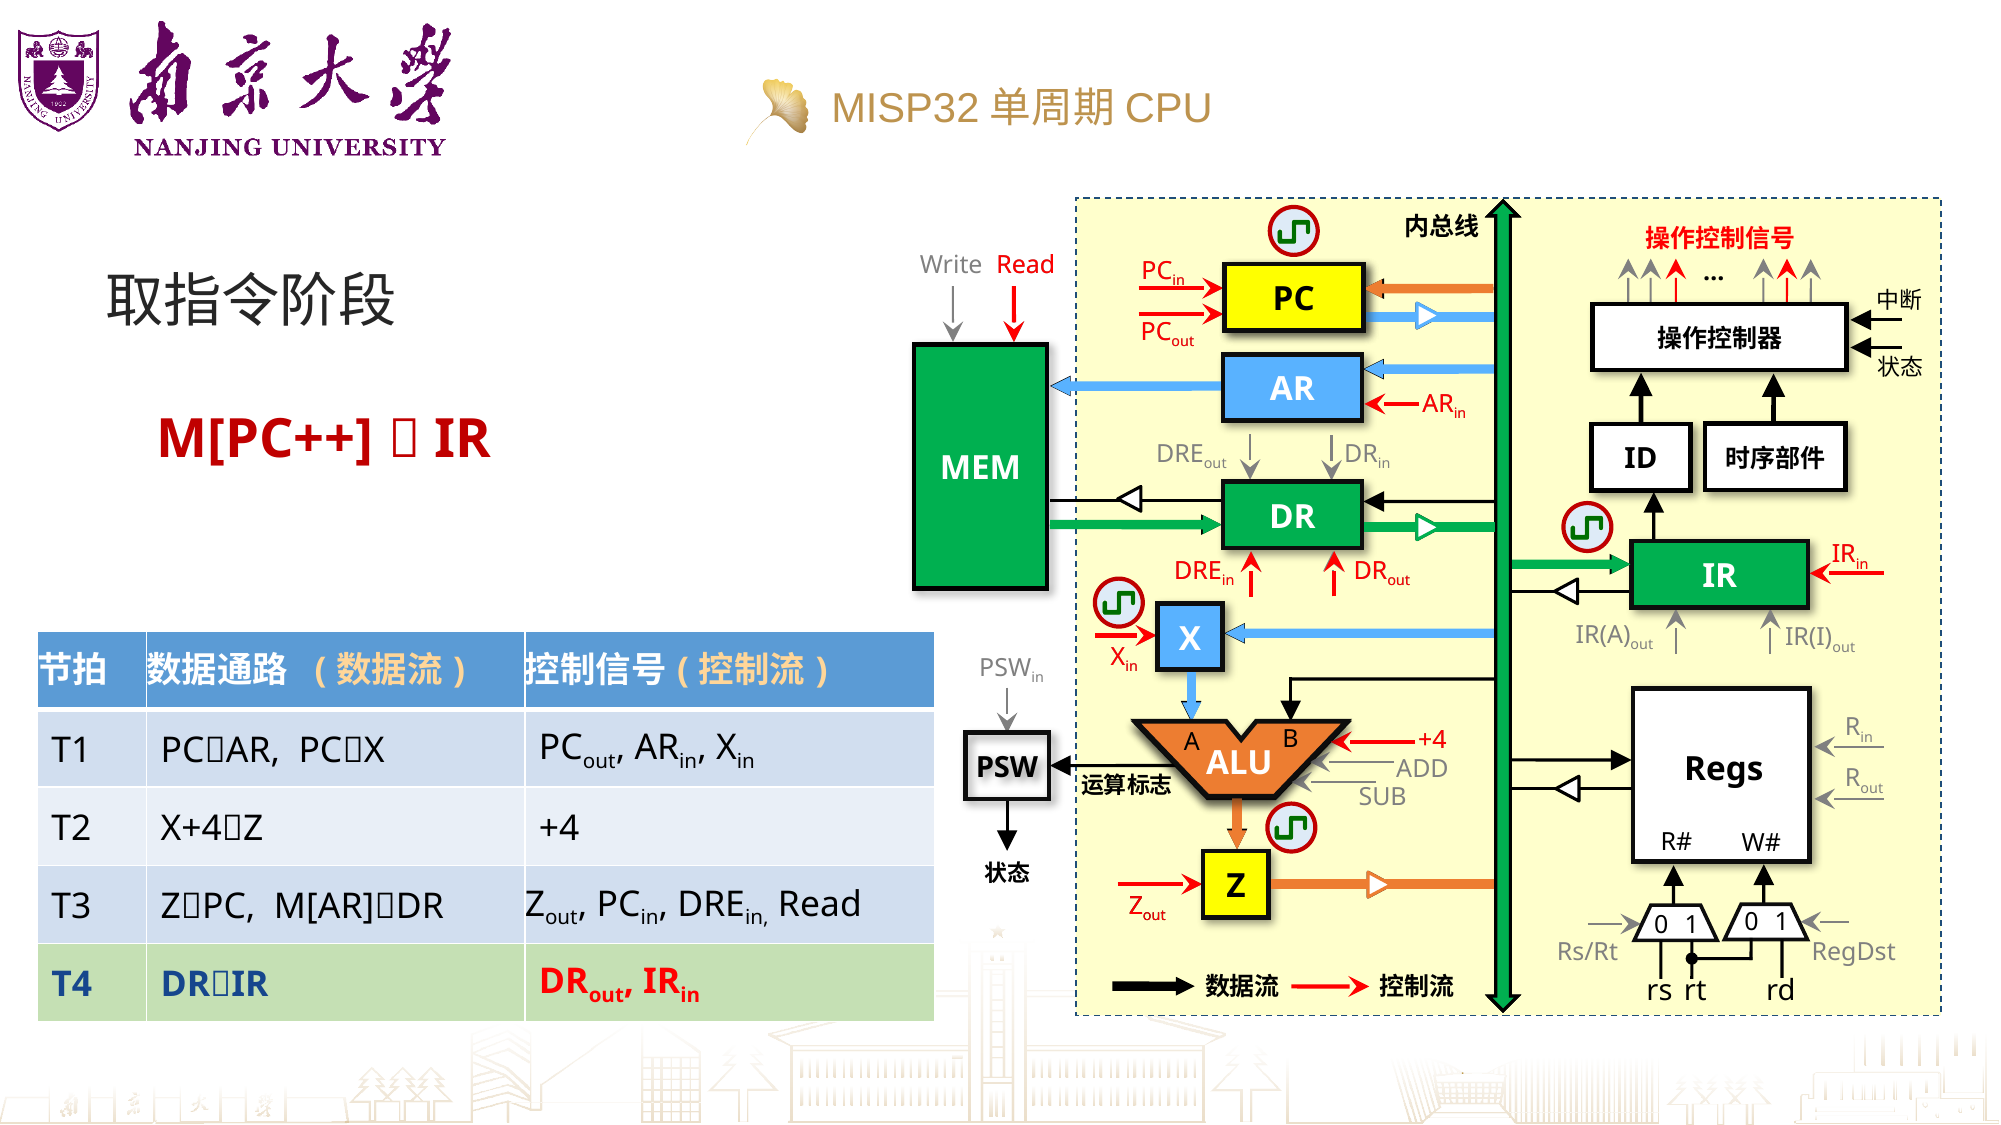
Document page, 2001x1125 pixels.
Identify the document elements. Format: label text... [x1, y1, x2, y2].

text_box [991, 241, 1061, 342]
table_cell PCAR, PCX [147, 712, 524, 786]
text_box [1563, 502, 1612, 551]
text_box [1334, 547, 1425, 597]
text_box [1269, 206, 1318, 255]
text_box MISP32单周期CPU [816, 73, 1327, 139]
table_cell DRout, IRin [526, 944, 911, 1021]
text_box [1135, 715, 1347, 797]
table_cell Zout, PCin, DREin, Read [526, 866, 911, 943]
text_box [1347, 716, 1501, 790]
picture [18, 21, 451, 160]
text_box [911, 198, 1942, 1028]
table_header 控制信号(控制流) [526, 632, 911, 707]
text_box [1364, 303, 1497, 328]
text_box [1094, 578, 1143, 627]
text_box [1225, 369, 1498, 634]
table_cell +4 [526, 788, 911, 865]
table_cell T2 [38, 788, 146, 865]
picture [731, 64, 830, 169]
table_cell T4 [38, 944, 146, 1021]
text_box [1154, 547, 1255, 597]
table_cell DRIR [147, 944, 524, 1021]
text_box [1364, 514, 1495, 540]
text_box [1114, 882, 1226, 946]
table_cell T3 [38, 866, 146, 943]
table_header 节拍 [38, 632, 146, 707]
table_cell ZPC, M[AR]DR [147, 866, 524, 943]
table_header 数据通路 (数据流) [147, 632, 524, 707]
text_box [1268, 872, 1495, 897]
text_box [1138, 311, 1224, 355]
table_cell T1 [38, 712, 146, 786]
table_cell X+4Z [147, 788, 524, 865]
text_box M[PC++]  IR [141, 376, 664, 476]
table_cell PCout, ARin, Xin [526, 712, 911, 786]
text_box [1809, 530, 1892, 594]
text_box 取指令阶段 [90, 237, 412, 340]
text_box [1138, 247, 1224, 311]
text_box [1092, 633, 1157, 672]
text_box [1267, 803, 1316, 852]
